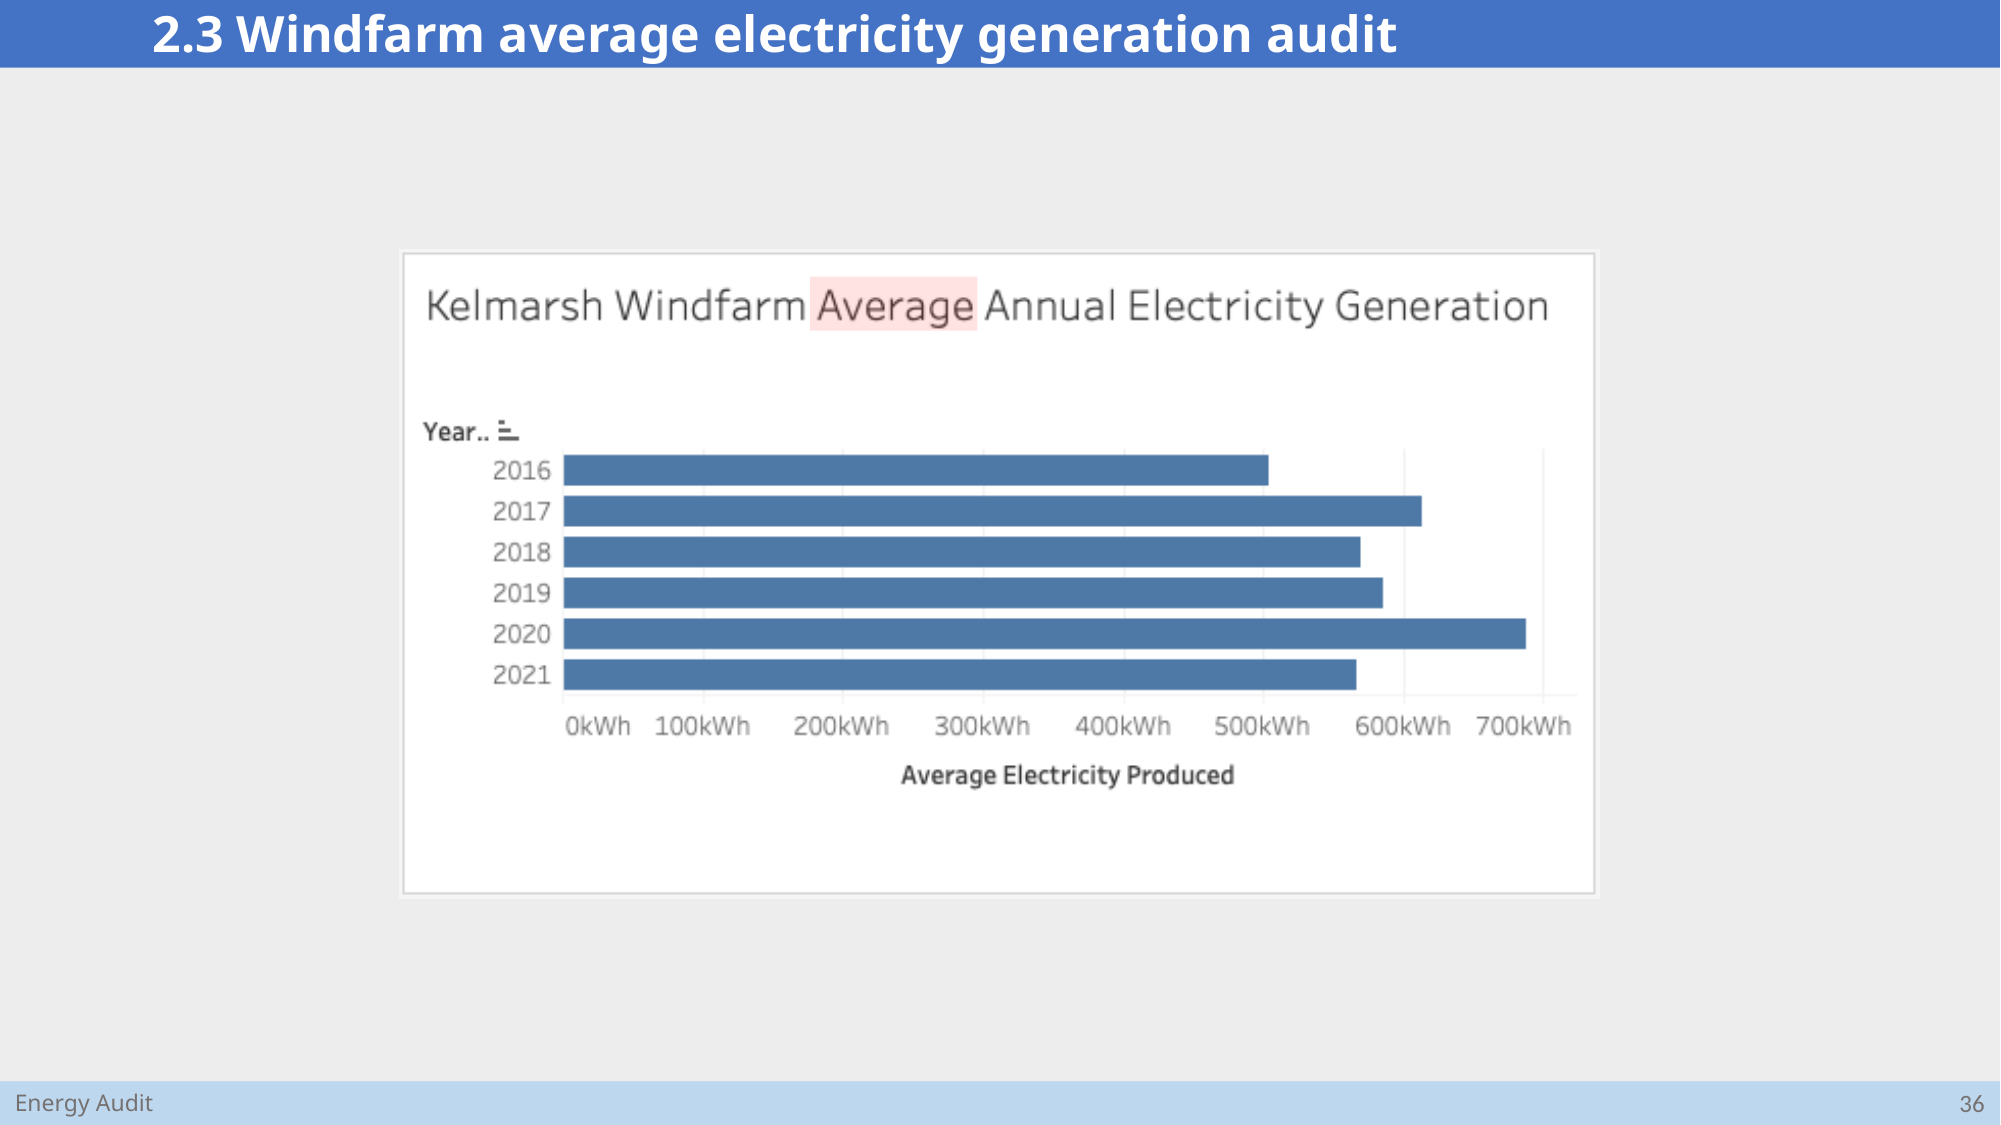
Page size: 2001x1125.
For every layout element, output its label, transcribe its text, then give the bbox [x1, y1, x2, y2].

text_box [0, 0, 2000, 69]
picture [399, 249, 1600, 899]
title 2.3 Windfarm average electricity generation audit [137, 7, 1863, 58]
text_box Energy Audit [0, 1081, 1116, 1124]
slide_number 36 [1412, 1072, 2000, 1125]
text_box [0, 1082, 1412, 1125]
text_box [0, 69, 2000, 1082]
